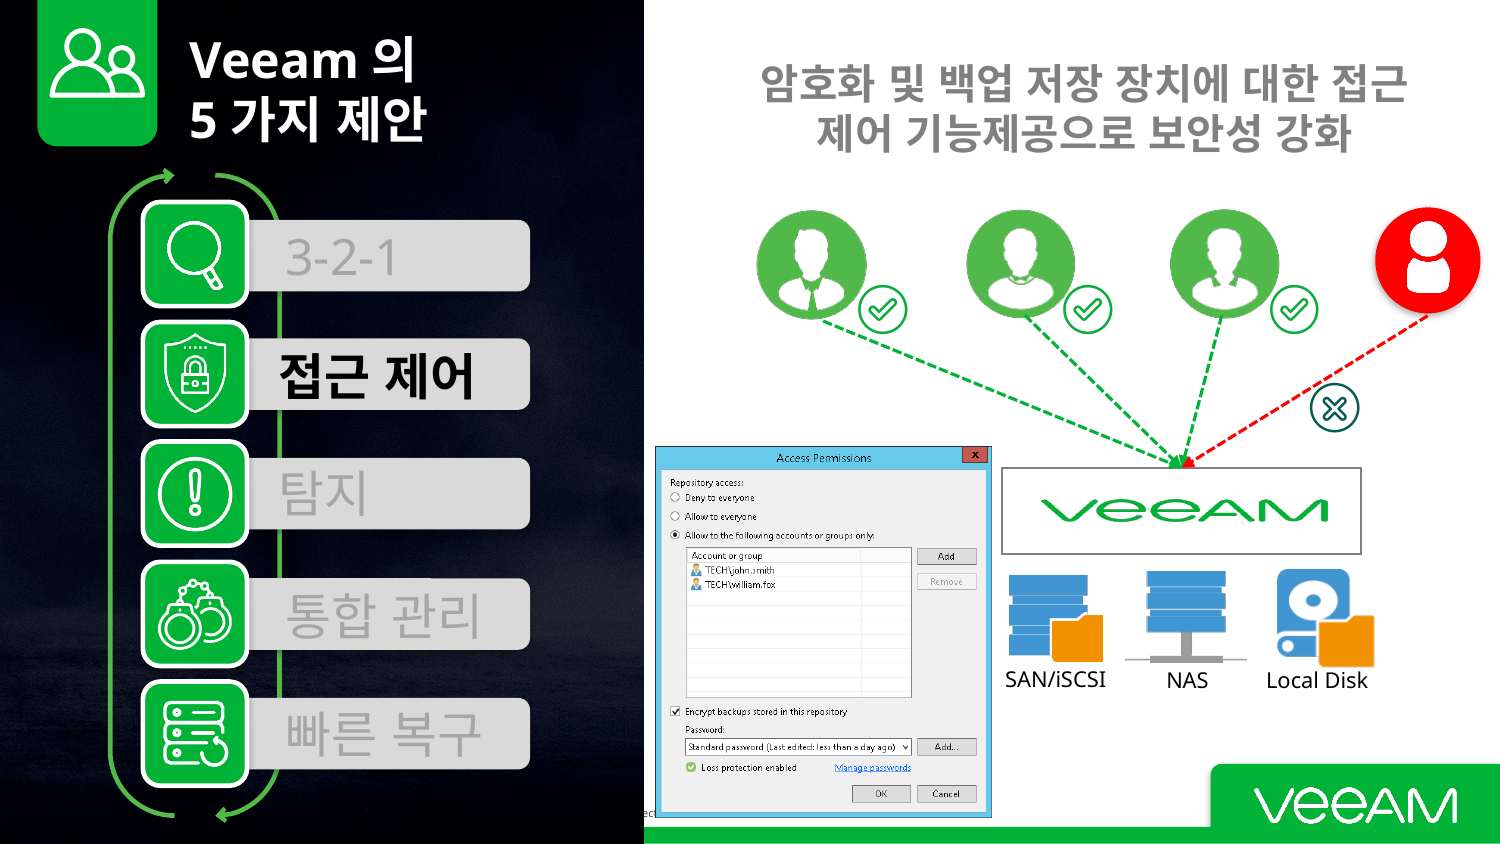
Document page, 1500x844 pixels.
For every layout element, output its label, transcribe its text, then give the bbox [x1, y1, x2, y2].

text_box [252, 217, 531, 294]
text_box [142, 680, 248, 787]
text_box [109, 168, 281, 823]
text_box 암호화 및 백업 저장 장치에 대한 접근 제어 기능제공으로 보안성 강화 [736, 71, 1433, 145]
picture [1276, 569, 1378, 670]
text_box [142, 561, 248, 667]
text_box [142, 321, 248, 427]
list Veeam의 5가지 제안 [189, 28, 946, 126]
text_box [1024, 315, 1178, 469]
picture [655, 446, 992, 818]
picture [0, 0, 644, 844]
picture [1136, 174, 1321, 337]
picture [1008, 574, 1103, 662]
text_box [1001, 476, 1362, 554]
picture [1368, 196, 1488, 317]
text_box NAS [1087, 670, 1288, 694]
picture [1125, 569, 1248, 663]
picture [1307, 380, 1362, 435]
text_box SAN/iSCSI [996, 668, 1087, 693]
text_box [1181, 315, 1428, 468]
text_box 접근 제어 [263, 338, 519, 413]
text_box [230, 453, 531, 531]
text_box [35, 0, 160, 149]
text_box Local Disk [1288, 669, 1418, 694]
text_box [142, 201, 248, 307]
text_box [233, 577, 531, 654]
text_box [822, 320, 1019, 469]
text_box [254, 337, 531, 411]
picture [931, 174, 1115, 337]
picture [1254, 787, 1457, 824]
picture [723, 176, 910, 354]
text_box [142, 440, 247, 547]
picture [49, 27, 146, 98]
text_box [230, 695, 531, 772]
